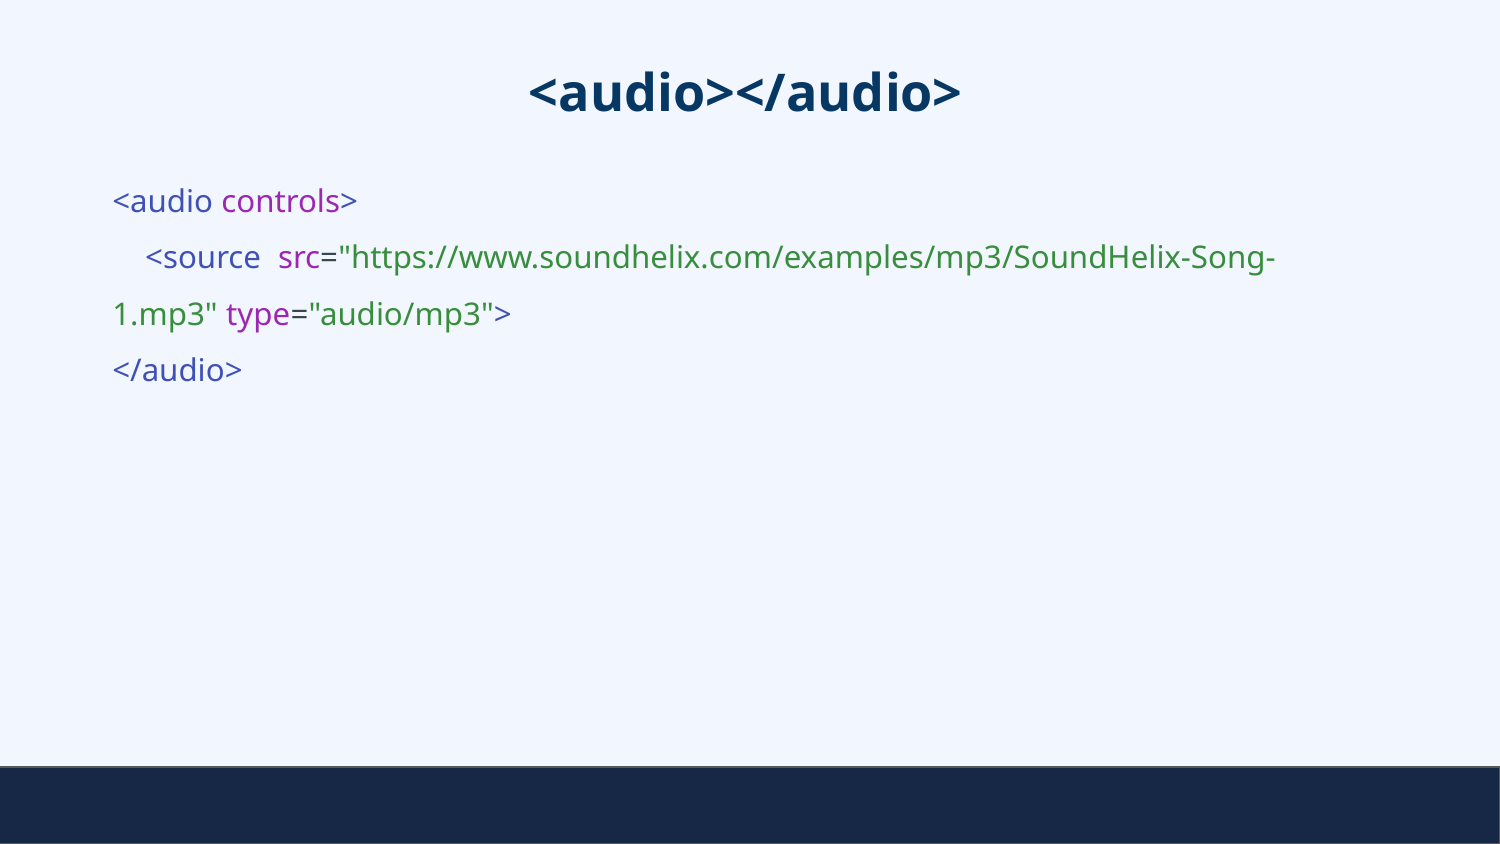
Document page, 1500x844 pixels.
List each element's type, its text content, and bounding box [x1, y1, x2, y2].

text_box [0, 767, 1500, 844]
text_box <audio controls> <source src="https://www.soundhelix.com/examples/mp3/SoundHelix-Song-1.mp3" type="audio/mp3"> </audio> [97, 147, 1397, 711]
title <audio></audio> [29, 35, 1462, 148]
